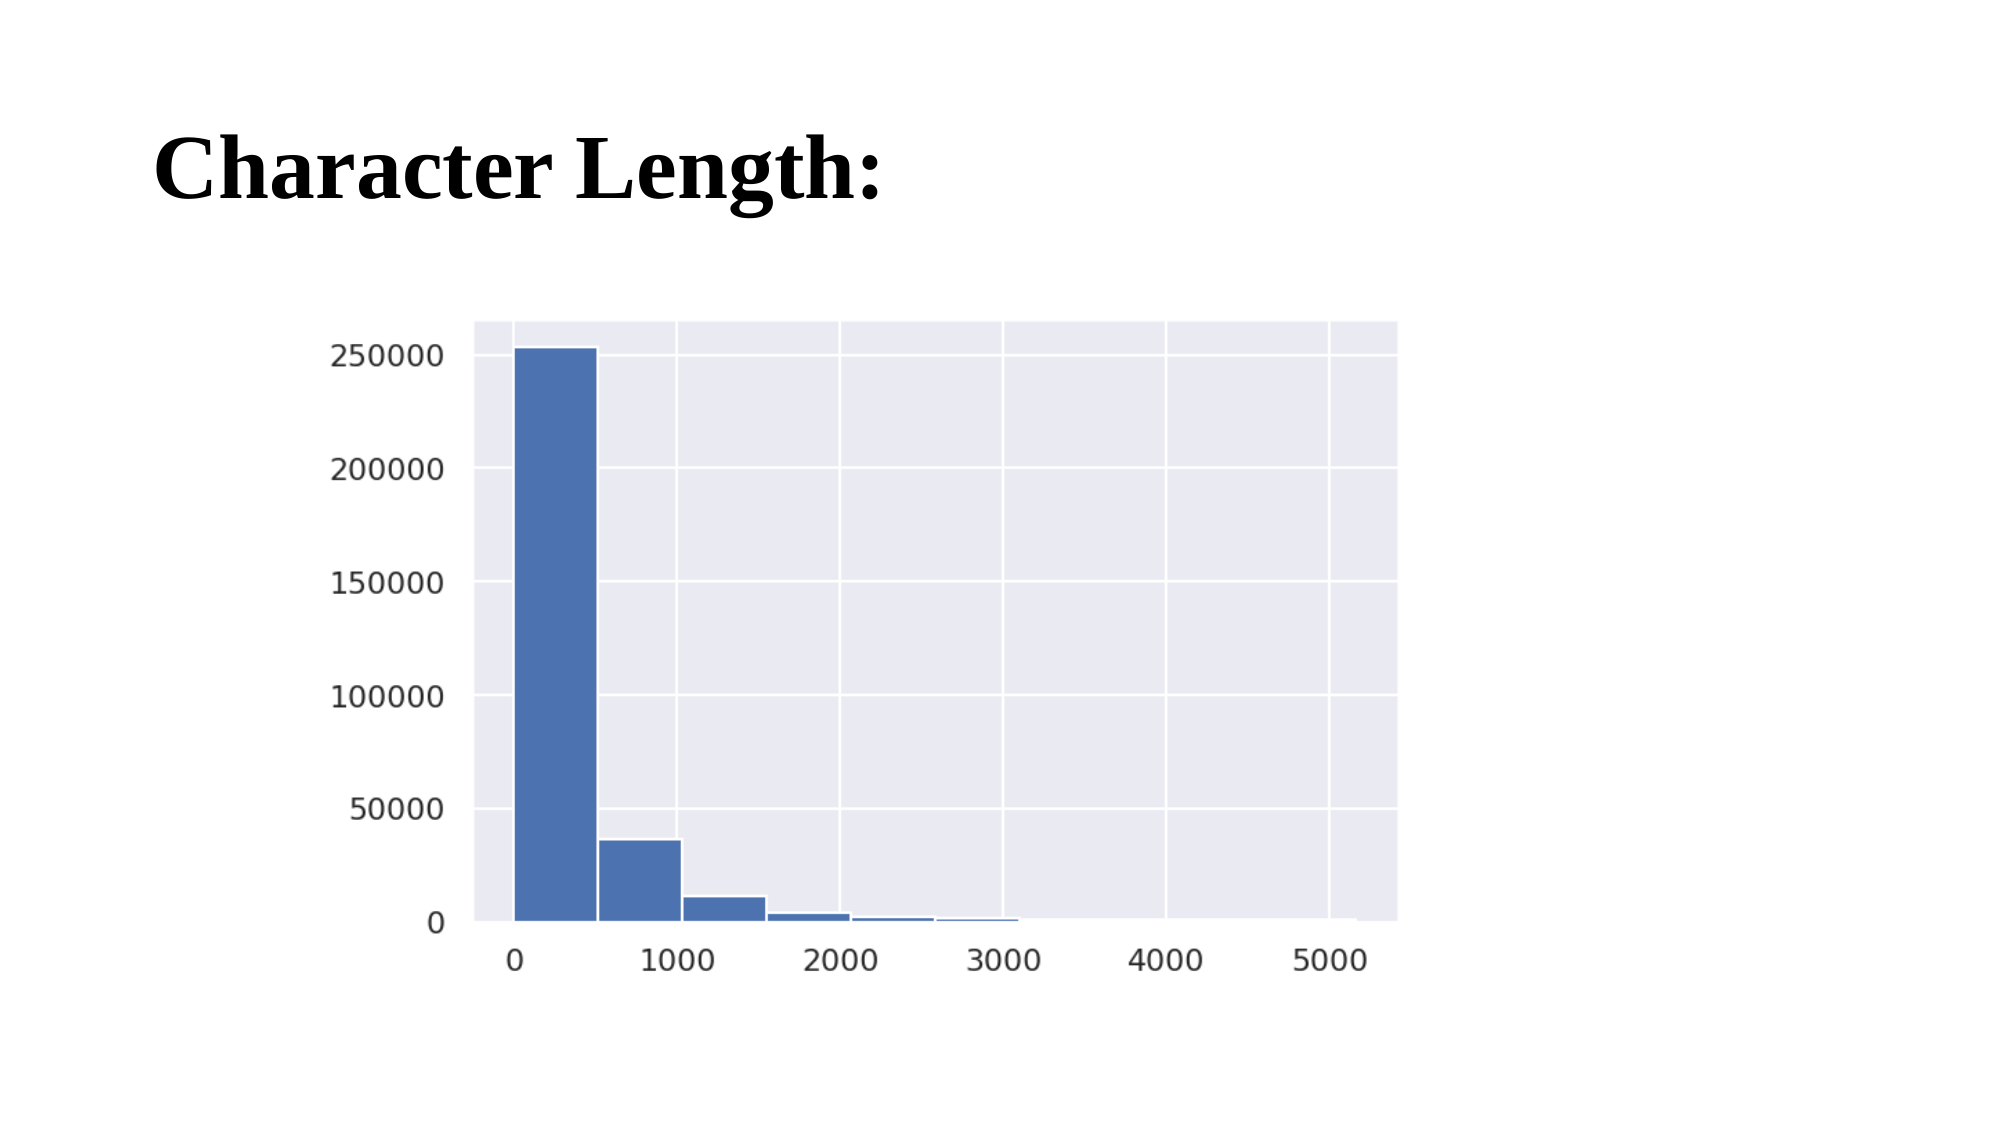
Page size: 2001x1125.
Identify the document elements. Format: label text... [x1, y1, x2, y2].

picture [309, 300, 1418, 996]
title Character Length: [137, 59, 1863, 278]
